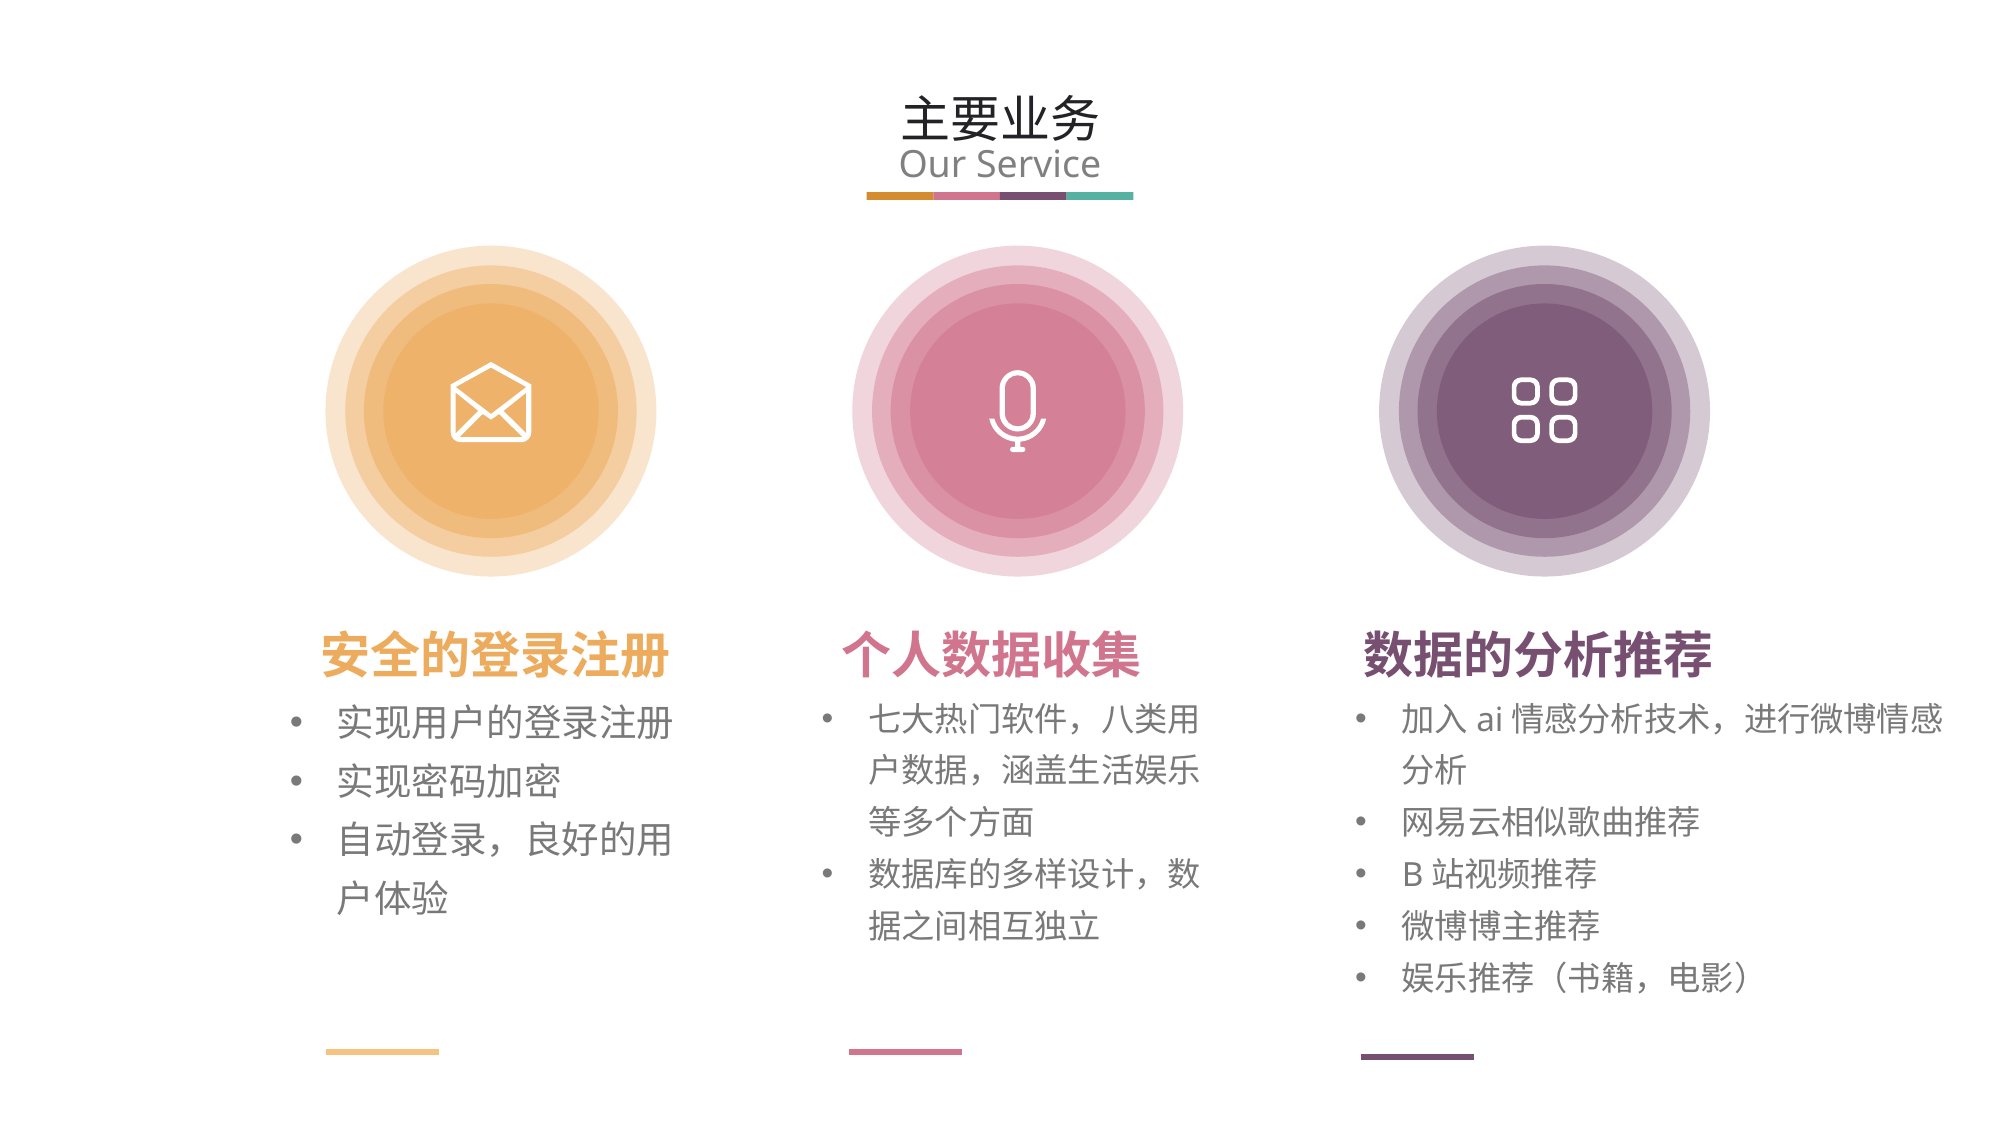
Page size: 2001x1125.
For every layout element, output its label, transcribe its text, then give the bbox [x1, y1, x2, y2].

text_box 主要业务 [849, 80, 1150, 155]
text_box 加入ai情感分析技术，进行微博情感分析 网易云相似歌曲推荐 B站视频推荐 微博博主推荐 娱乐推荐（书籍，电影） [1347, 678, 1955, 1005]
text_box 数据的分析推荐 [1355, 615, 1736, 678]
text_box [325, 245, 657, 577]
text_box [852, 245, 1184, 577]
text_box 个人数据收集 [834, 615, 1214, 678]
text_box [1378, 245, 1711, 577]
text_box 安全的登录注册 [312, 615, 693, 678]
text_box 七大热门软件，八类用户数据，涵盖生活娱乐等多个方面 数据库的多样设计，数据之间相互独立 [814, 678, 1242, 953]
text_box Our Service [864, 132, 1135, 193]
text_box 实现用户的登录注册 实现密码加密 自动登录，良好的用户体验 [282, 678, 700, 928]
